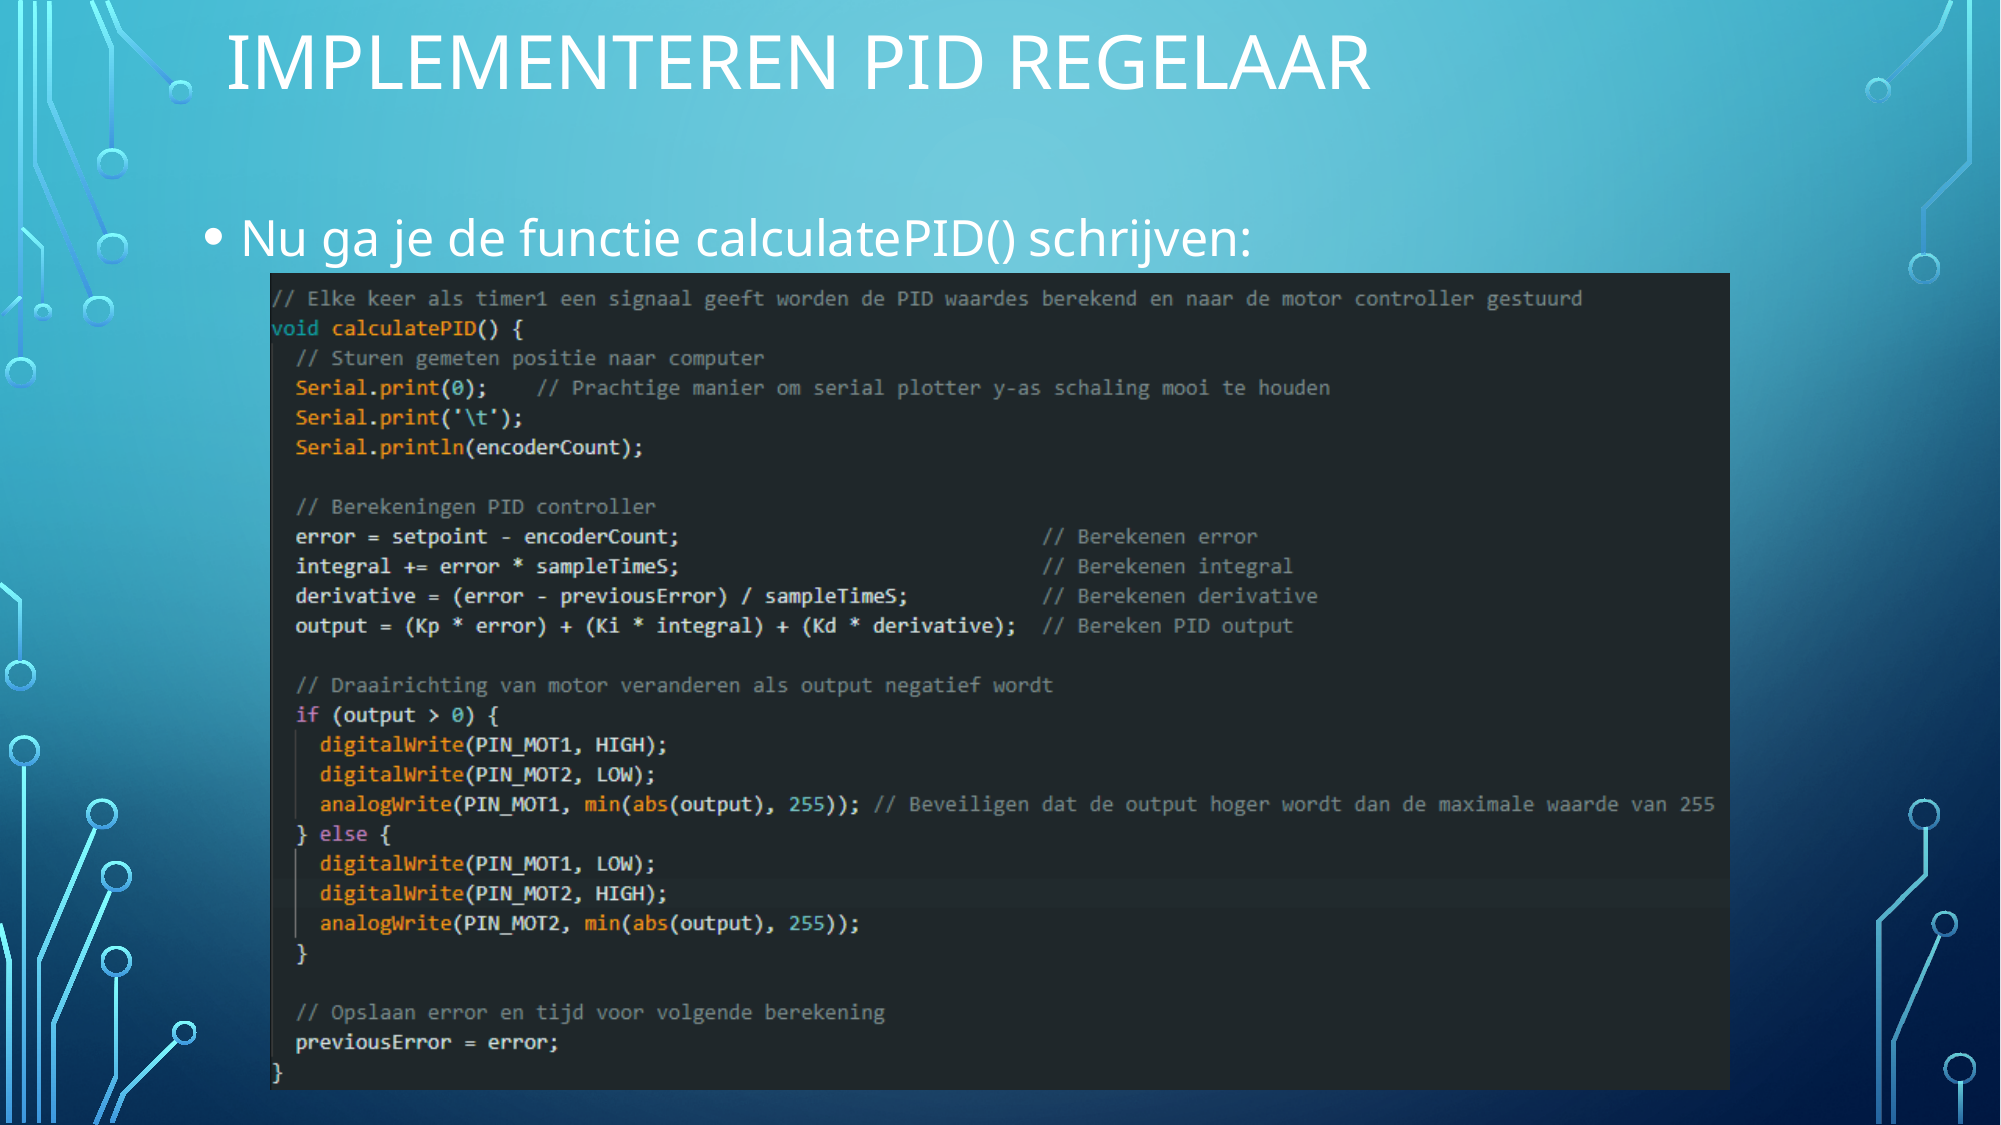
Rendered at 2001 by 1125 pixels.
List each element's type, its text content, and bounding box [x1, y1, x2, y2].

title Implementeren PID regelaar [211, 0, 1837, 187]
picture [269, 273, 1730, 1090]
list Nu ga je de functie calculatePID() schrijven: [187, 186, 1813, 705]
